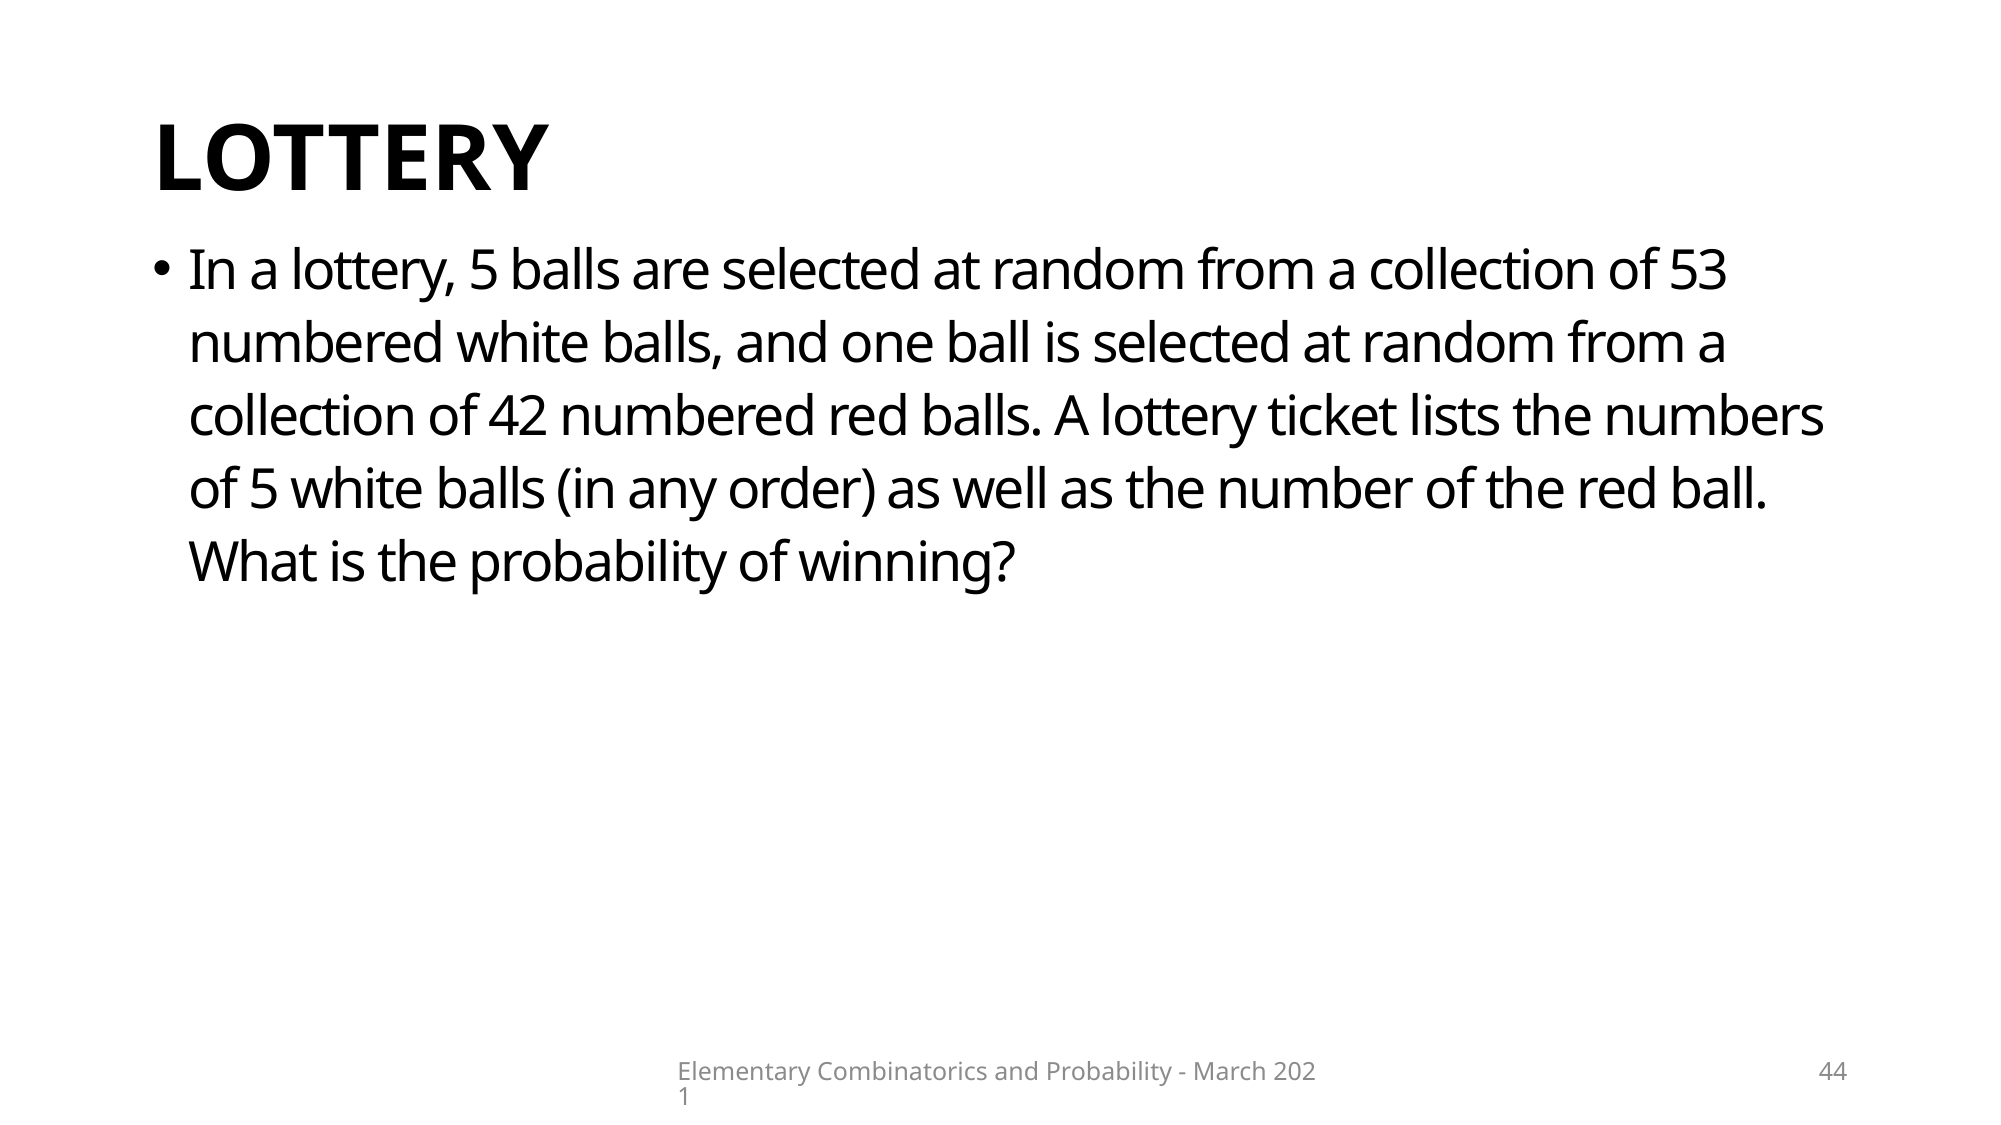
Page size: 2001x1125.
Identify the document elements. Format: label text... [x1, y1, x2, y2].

slide_number 44 [1412, 1042, 1863, 1103]
title lottery [137, 52, 1863, 270]
footer Elementary Combinatorics and Probability - March 2021 [662, 1042, 1338, 1103]
